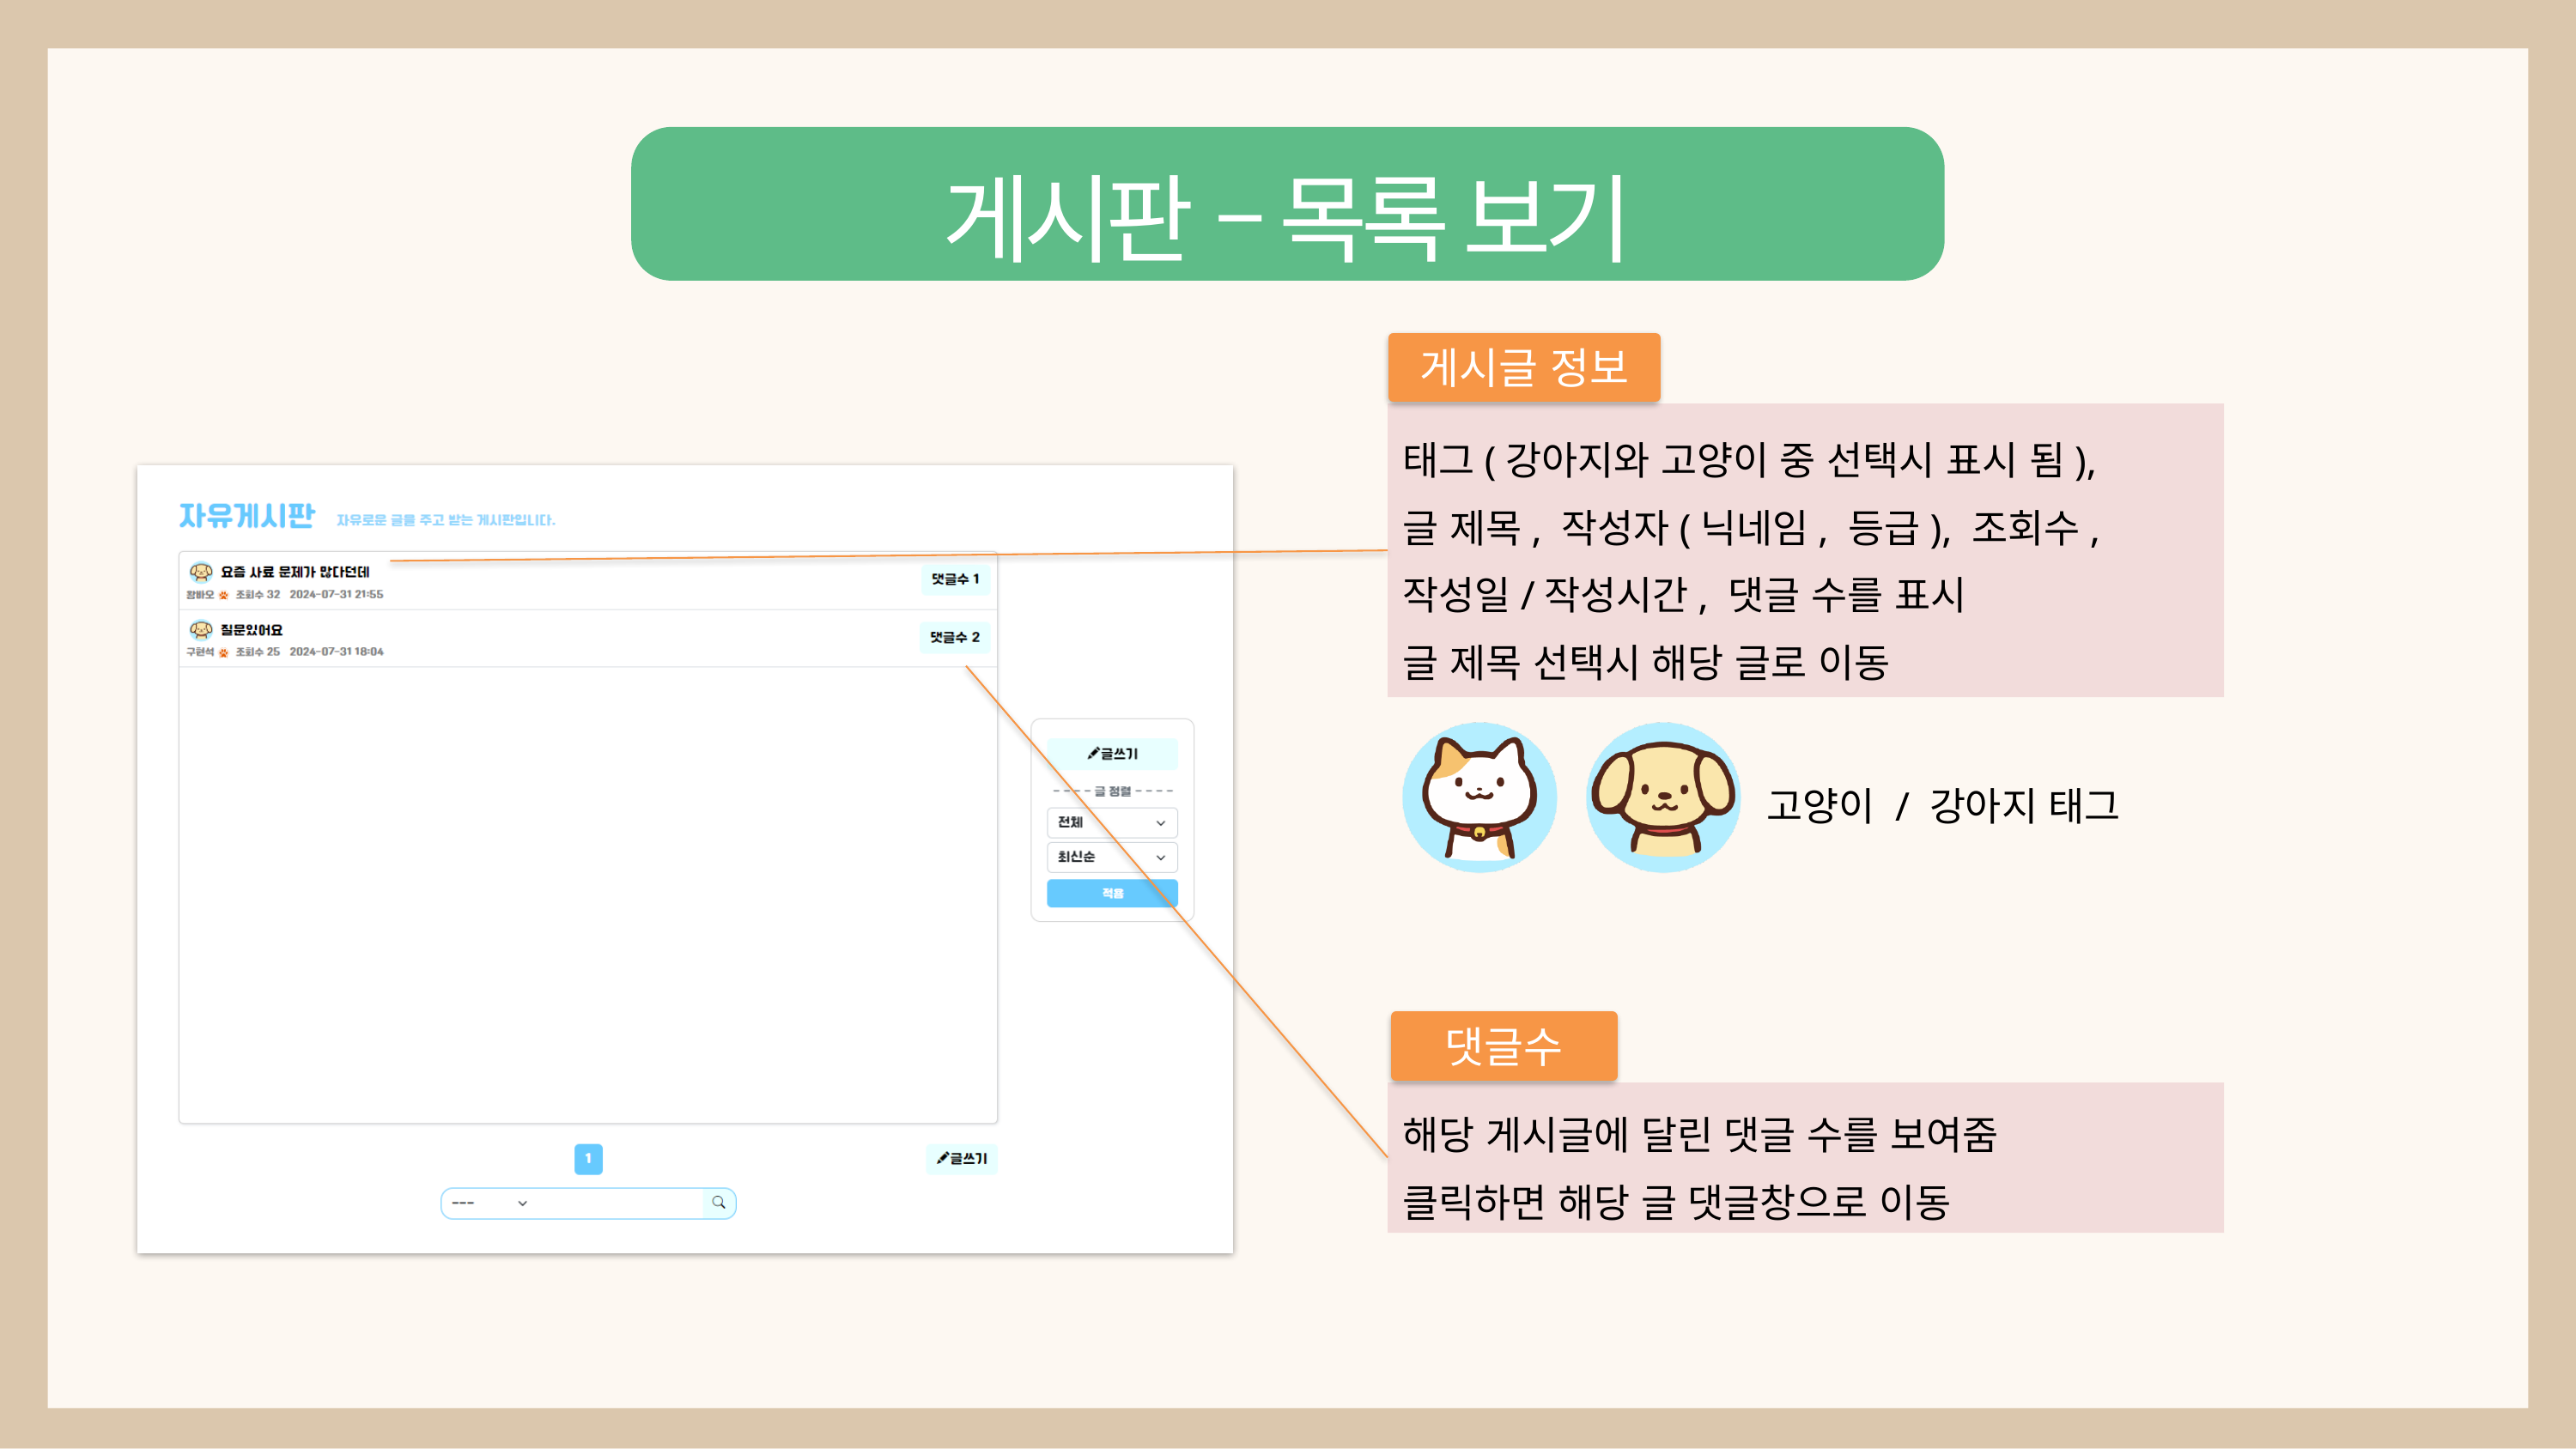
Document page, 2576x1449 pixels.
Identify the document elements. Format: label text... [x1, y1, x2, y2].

picture [1377, 704, 1765, 894]
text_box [390, 337, 2225, 698]
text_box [965, 665, 2225, 1234]
text_box 게시판 – 목록 보기 [629, 124, 1947, 282]
picture [149, 476, 1221, 1241]
